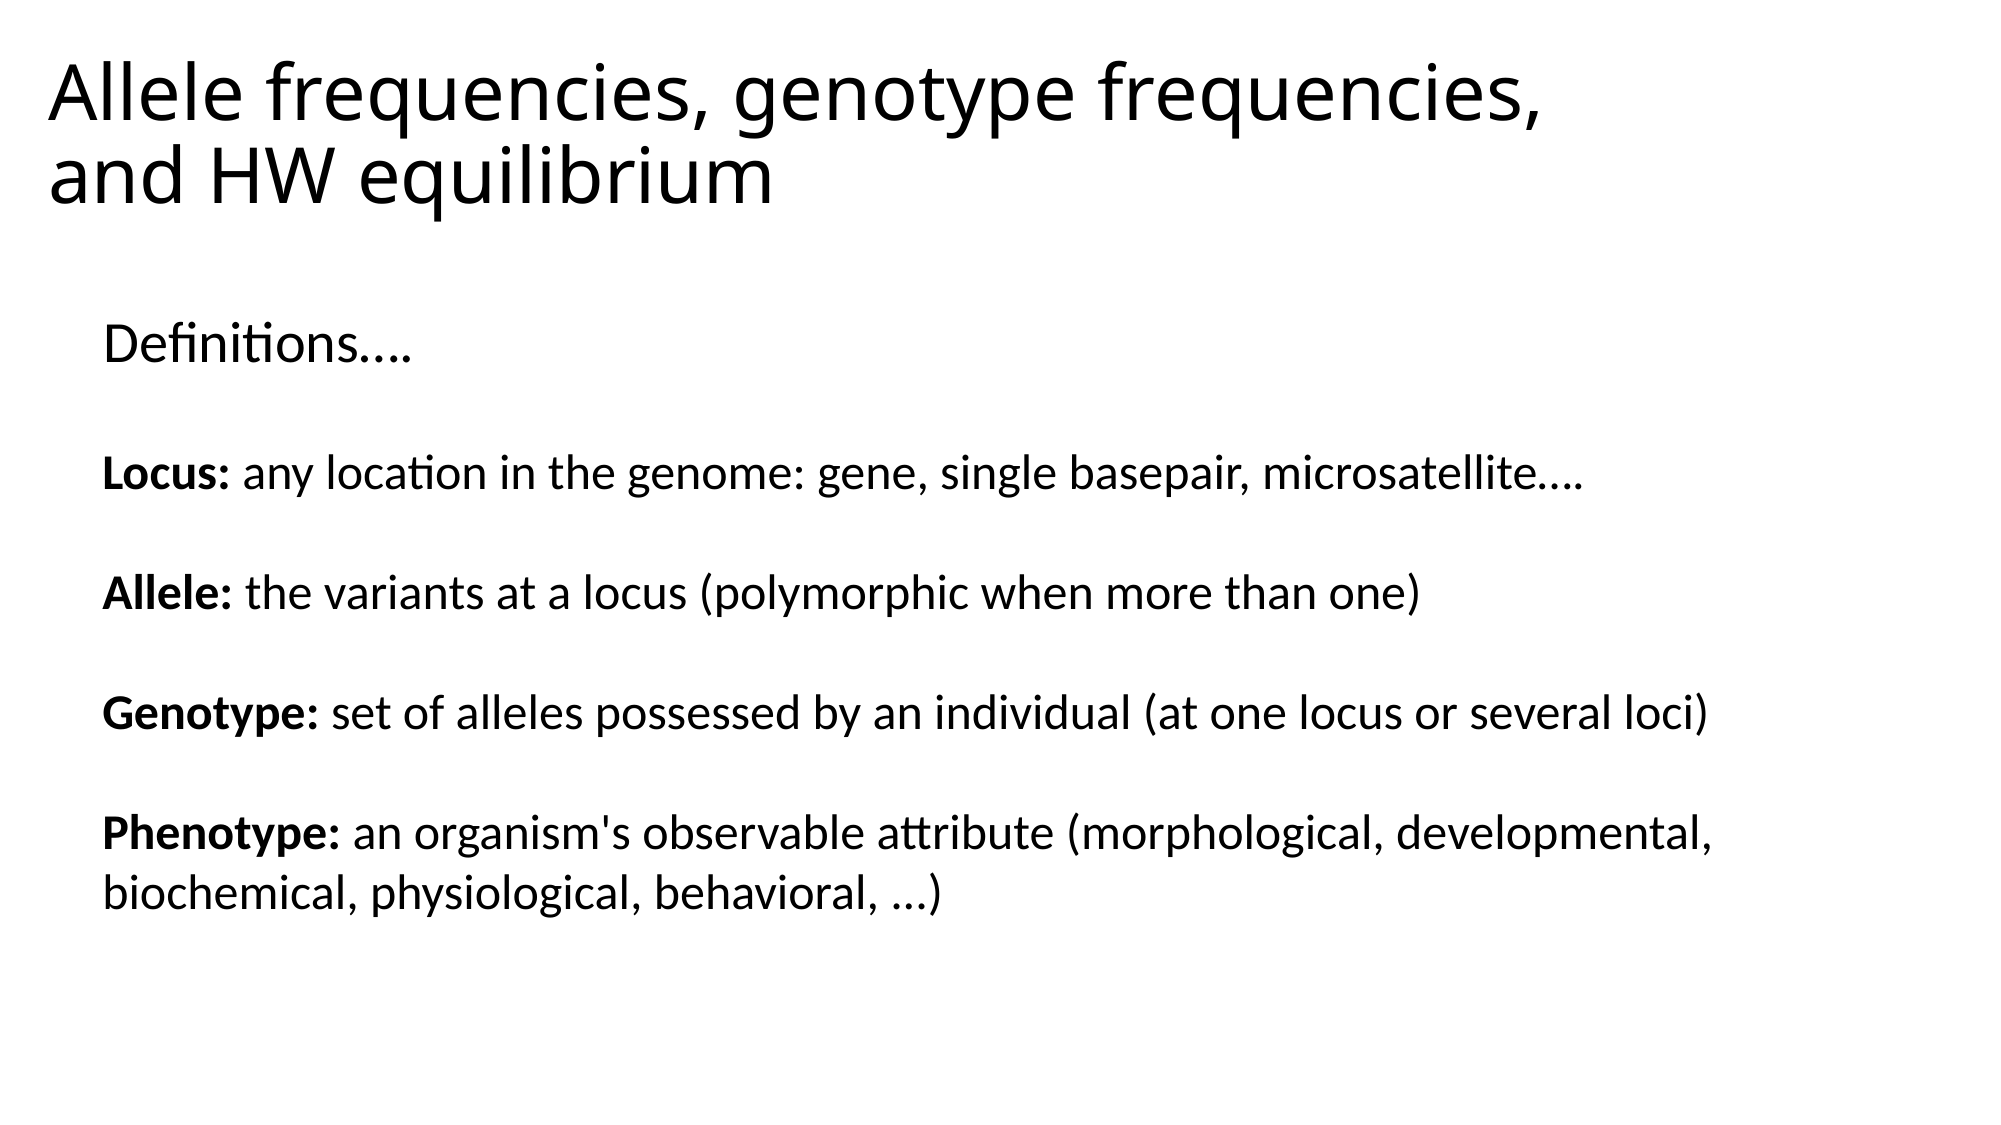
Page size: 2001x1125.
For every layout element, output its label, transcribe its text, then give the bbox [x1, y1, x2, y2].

text_box Definitions…. [89, 296, 430, 382]
title Allele frequencies, genotype frequencies, and HW equilibrium [33, 45, 1590, 229]
text_box Locus: any location in the genome: gene, single basepair, microsatellite…. Allele: the variants at a locus (polymorphic when more than one) Genotype: set of alleles possessed by an individual (at one locus or several loci) Phenotype: an organism's observable attribute (morphological, developmental, biochemical, physiological, behavioral, ...) [87, 432, 1913, 1047]
